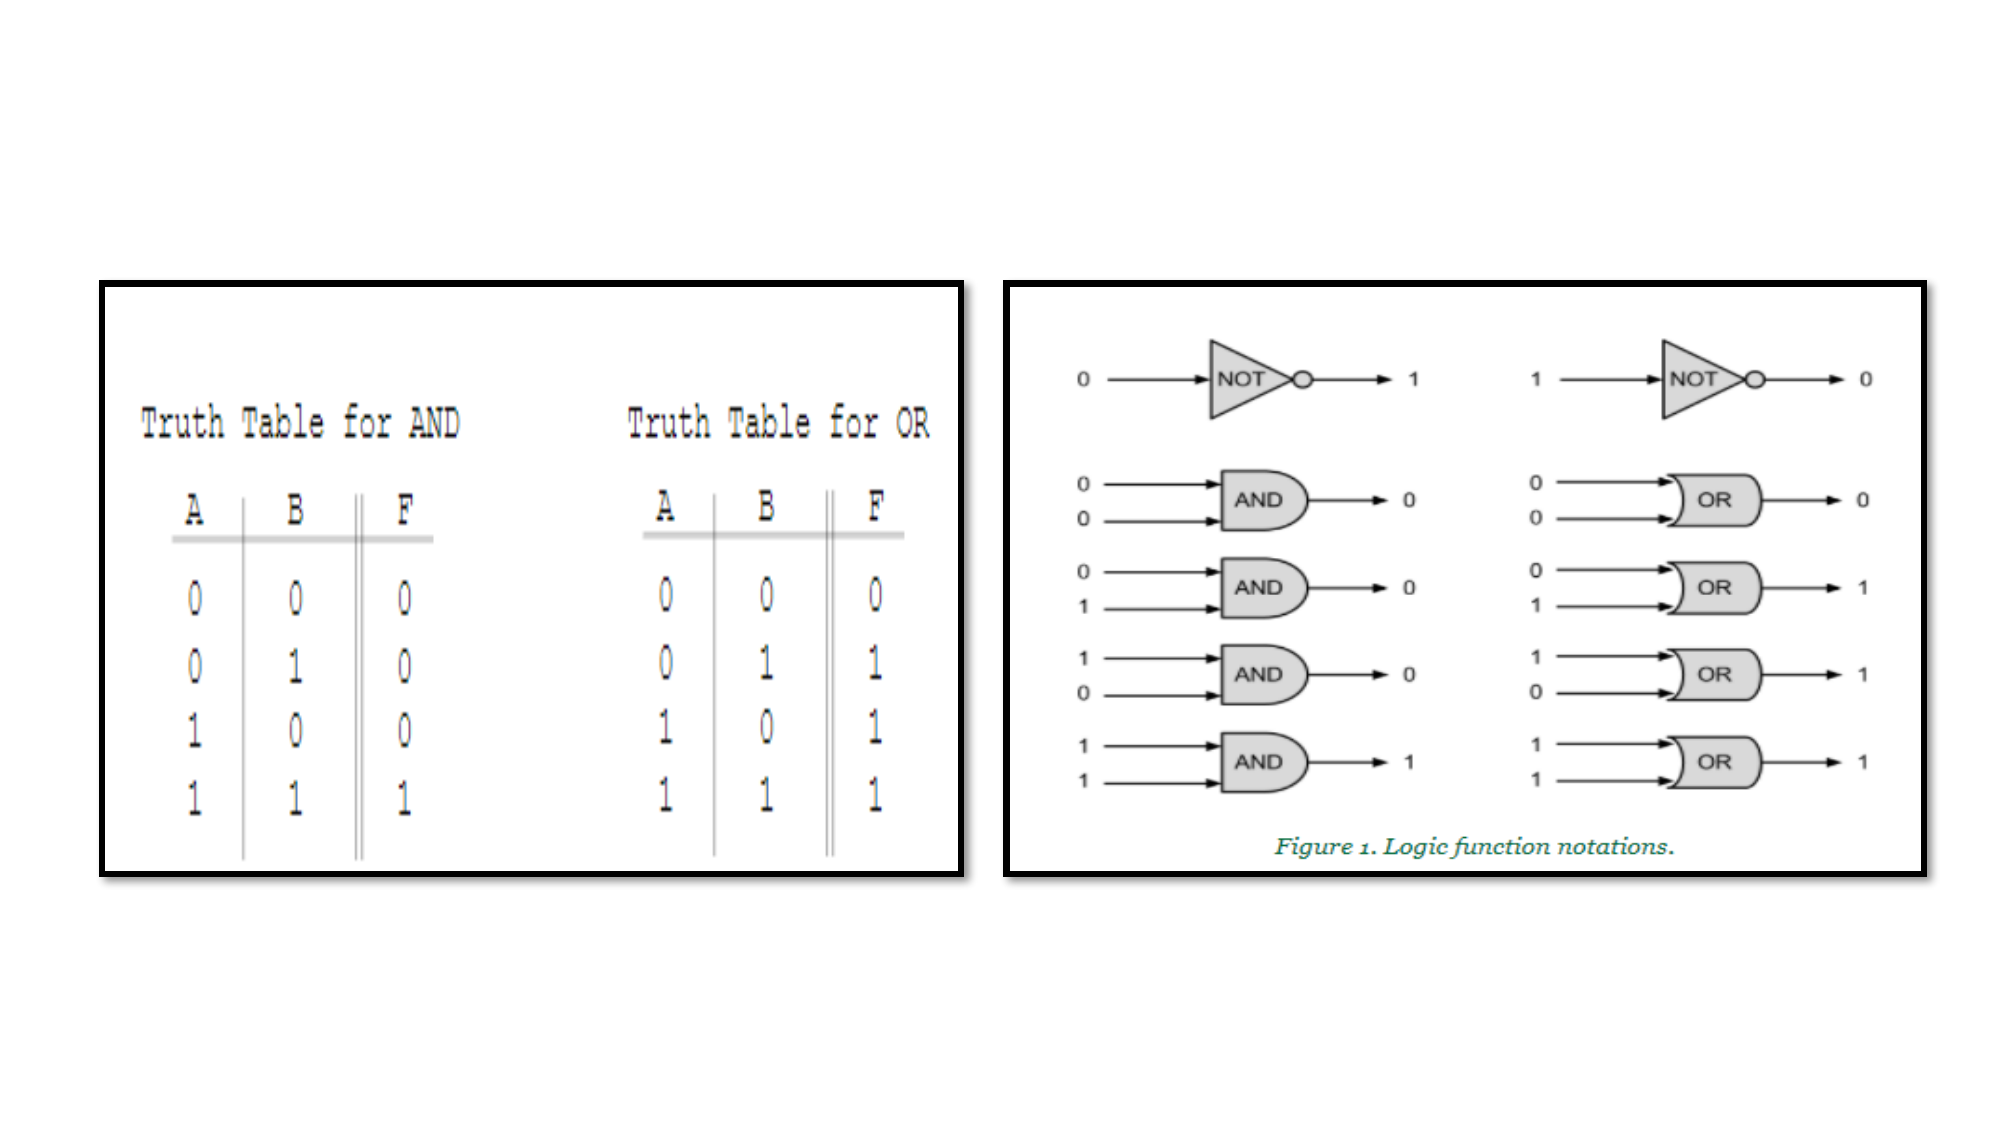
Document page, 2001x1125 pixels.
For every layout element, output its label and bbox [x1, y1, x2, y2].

picture [105, 286, 959, 871]
picture [1009, 286, 1921, 871]
